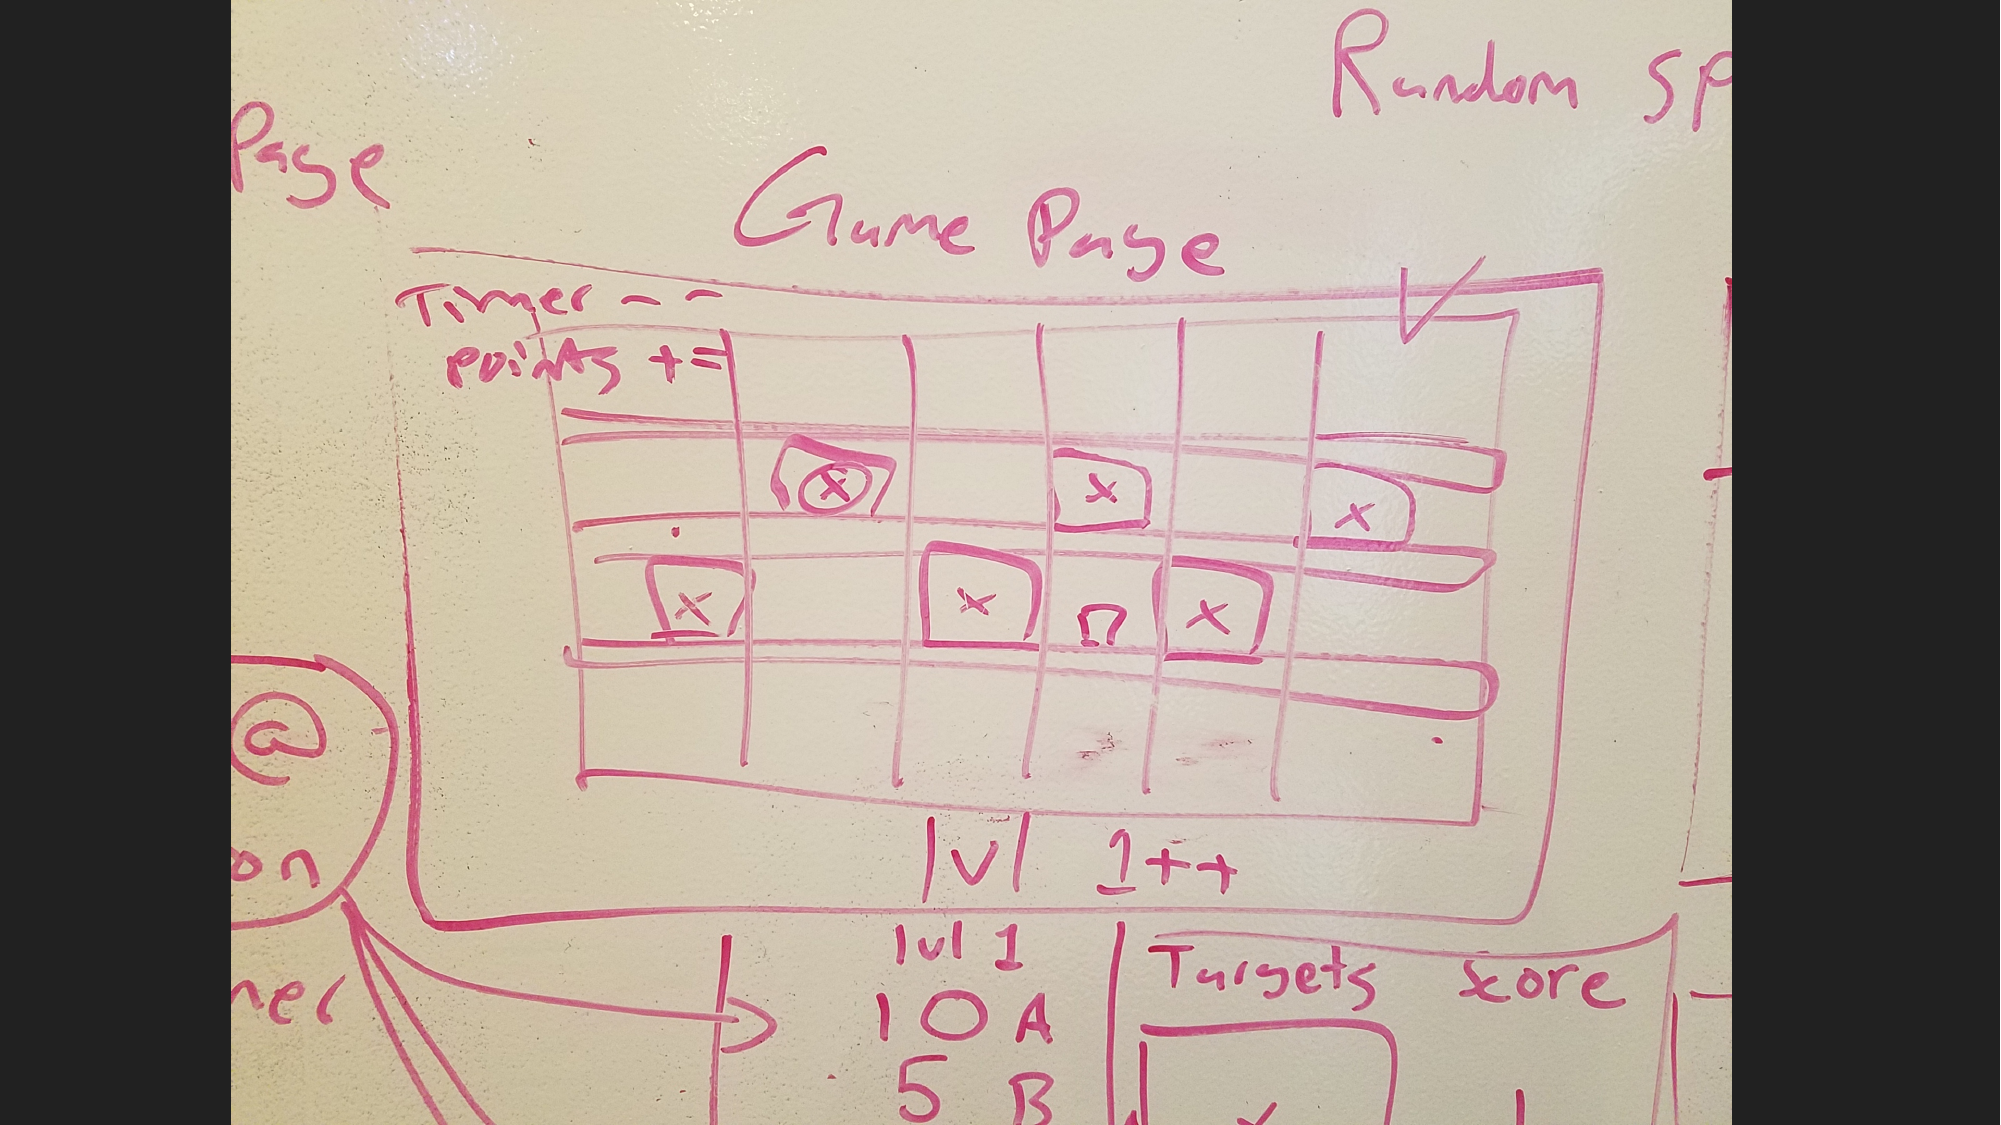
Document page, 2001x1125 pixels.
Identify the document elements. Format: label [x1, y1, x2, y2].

picture [231, 0, 1732, 1125]
